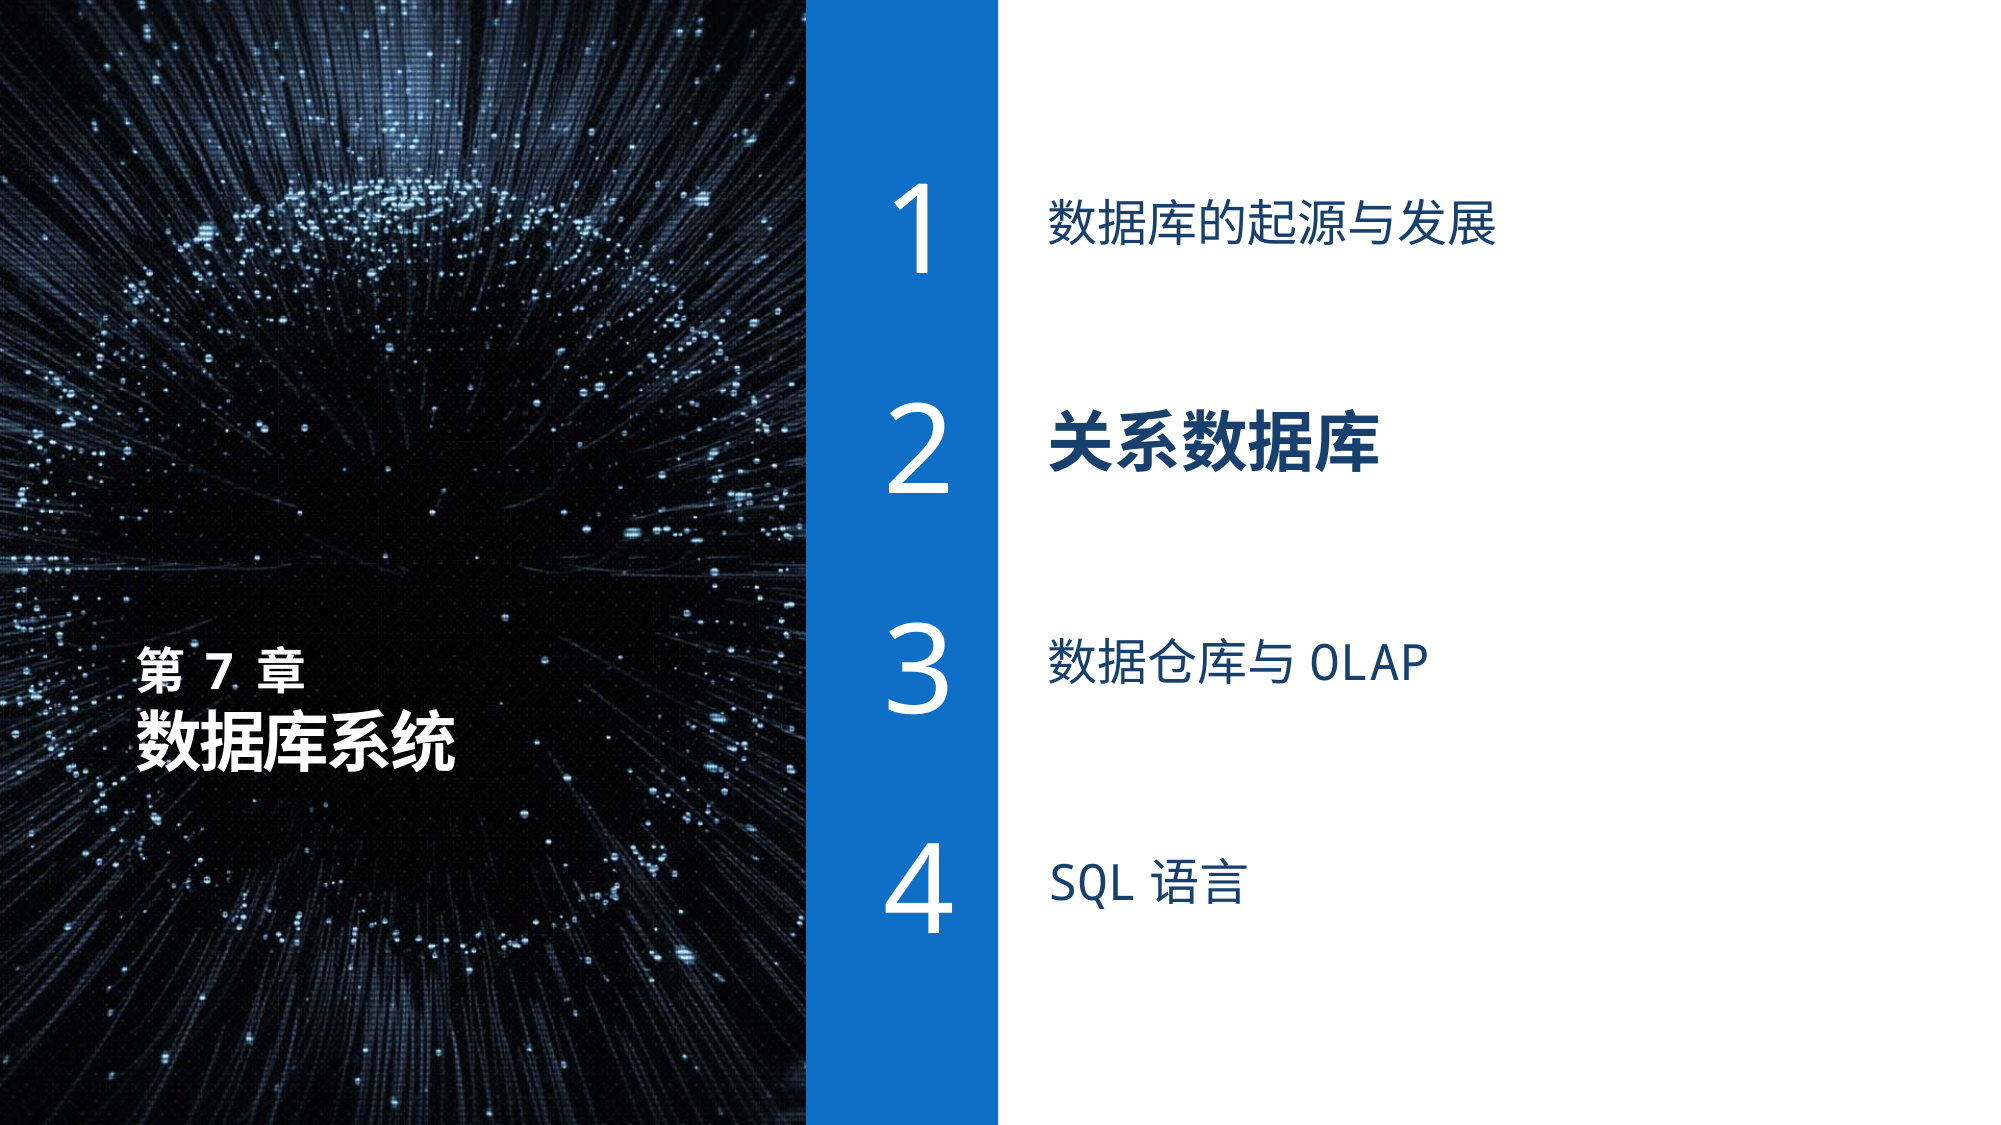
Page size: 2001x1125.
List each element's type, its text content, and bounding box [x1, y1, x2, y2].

list 4 [833, 830, 956, 955]
list 数据仓库与OLAP [1032, 602, 1821, 727]
list SQL语言 [1032, 822, 1821, 947]
list 1 [833, 171, 956, 295]
picture [0, 0, 806, 1125]
list 关系数据库 [1032, 382, 1821, 507]
list 2 [833, 390, 956, 515]
list 数据库的起源与发展 [1032, 163, 1821, 287]
list 3 [833, 610, 956, 735]
